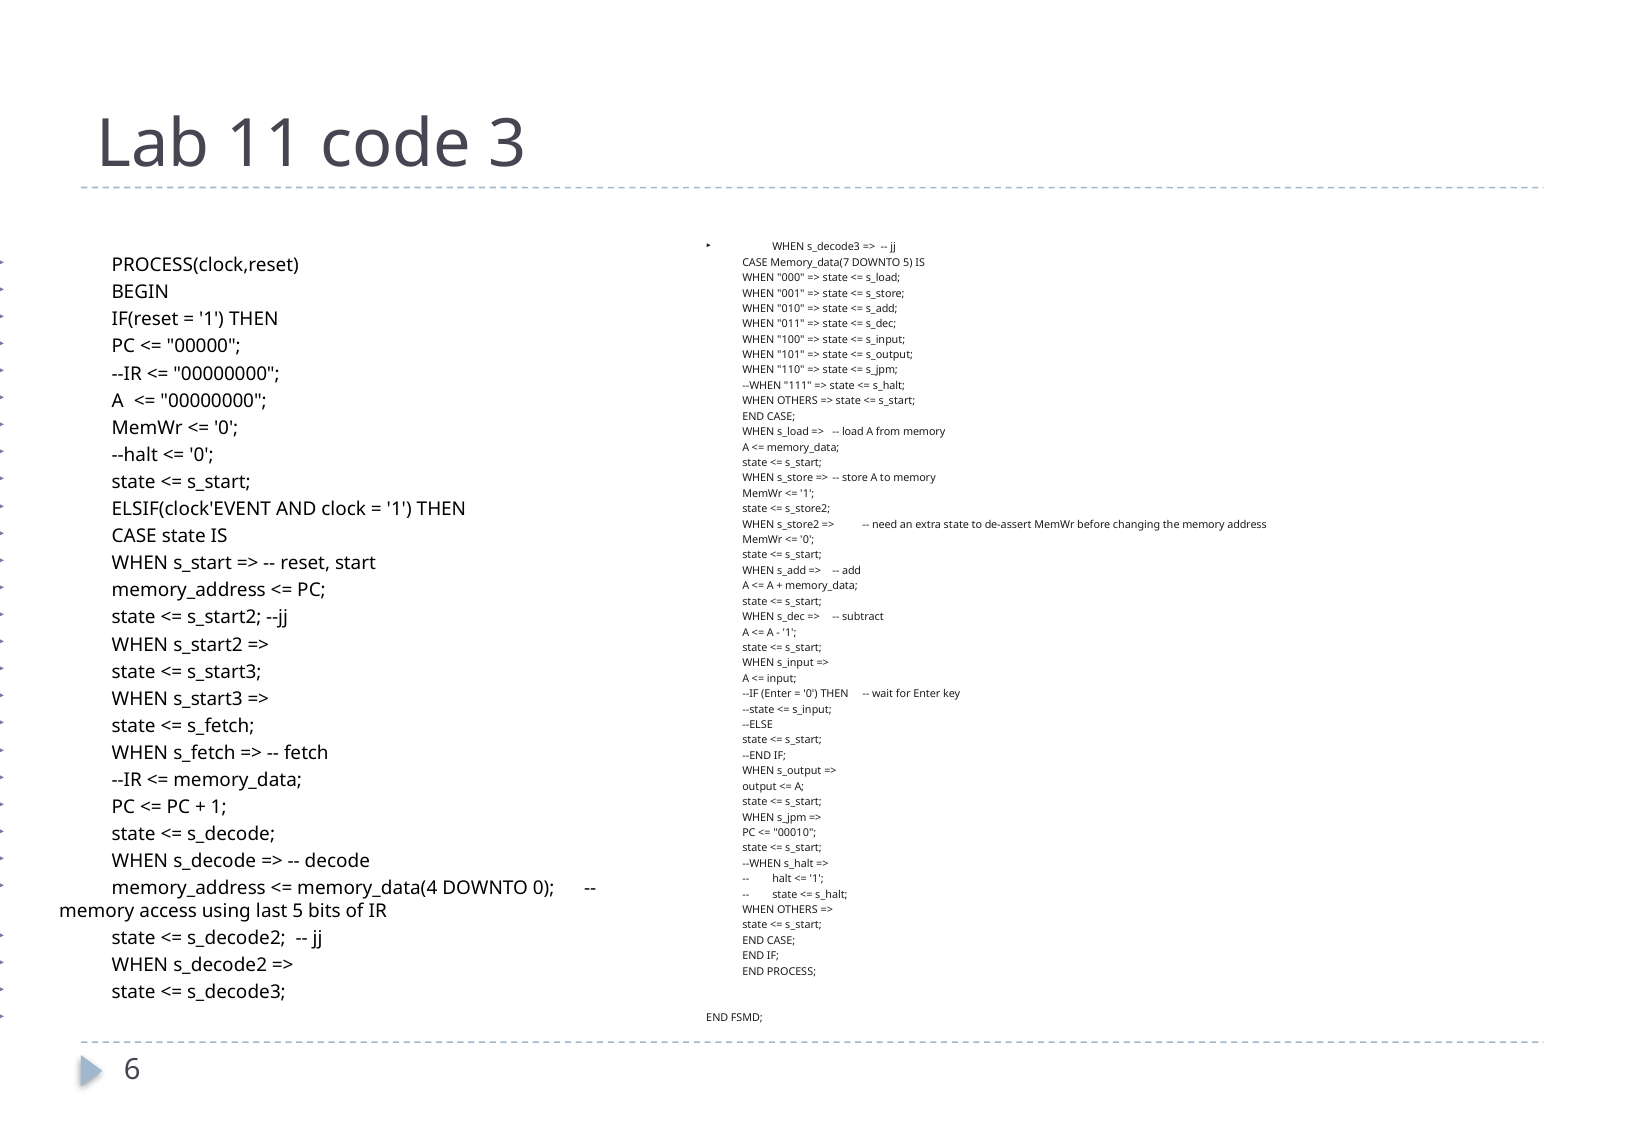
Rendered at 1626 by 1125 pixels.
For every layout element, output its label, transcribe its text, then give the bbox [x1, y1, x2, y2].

slide_number 6 [108, 1056, 461, 1103]
list PROCESS(clock,reset) BEGIN IF(reset = '1') THEN PC <= "00000"; --IR <= "00000000"; A <= "00000000"; MemWr <= '0'; --halt <= '0'; state <= s_start; ELSIF(clock'EVENT AND clock = '1') THEN CASE state IS WHEN s_start => -- reset, start memory_address <= PC; state <= s_start2; --jj WHEN s_start2 => state <= s_start3; WHEN s_start3 => state <= s_fetch; WHEN s_fetch => -- fetch --IR <= memory_data; PC <= PC + 1; state <= s_decode; WHEN s_decode => -- decode memory_address <= memory_data(4 DOWNTO 0); -- memory access using last 5 bits of IR state <= s_decode2; -- jj WHEN s_decode2 => state <= s_decode3; [0, 245, 676, 1056]
text_box WHEN s_decode3 => -- jj CASE Memory_data(7 DOWNTO 5) IS WHEN "000" => state <= s_load; WHEN "001" => state <= s_store; WHEN "010" => state <= s_add; WHEN "011" => state <= s_dec; WHEN "100" => state <= s_input; WHEN "101" => state <= s_output; WHEN "110" => state <= s_jpm; --WHEN "111" => state <= s_halt; WHEN OTHERS => state <= s_start; END CASE; WHEN s_load => -- load A from memory A <= memory_data; state <= s_start; WHEN s_store => -- store A to memory MemWr <= '1'; state <= s_store2; WHEN s_store2 => -- need an extra state to de-assert MemWr before changing the memory address MemWr <= '0'; state <= s_start; WHEN s_add => -- add A <= A + memory_data; state <= s_start; WHEN s_dec => -- subtract A <= A - '1'; state <= s_start; WHEN s_input => A <= input; --IF (Enter = '0') THEN -- wait for Enter key --state <= s_input; --ELSE state <= s_start; --END IF; WHEN s_output => output <= A; state <= s_start; WHEN s_jpm => PC <= "00010"; state <= s_start; --WHEN s_halt => -- halt <= '1'; -- state <= s_halt; WHEN OTHERS => state <= s_start; END CASE; END IF; END PROCESS; END FSMD; [691, 232, 1625, 1043]
title Lab 11 code 3 [81, 24, 1544, 188]
text_box [922, 153, 1594, 215]
